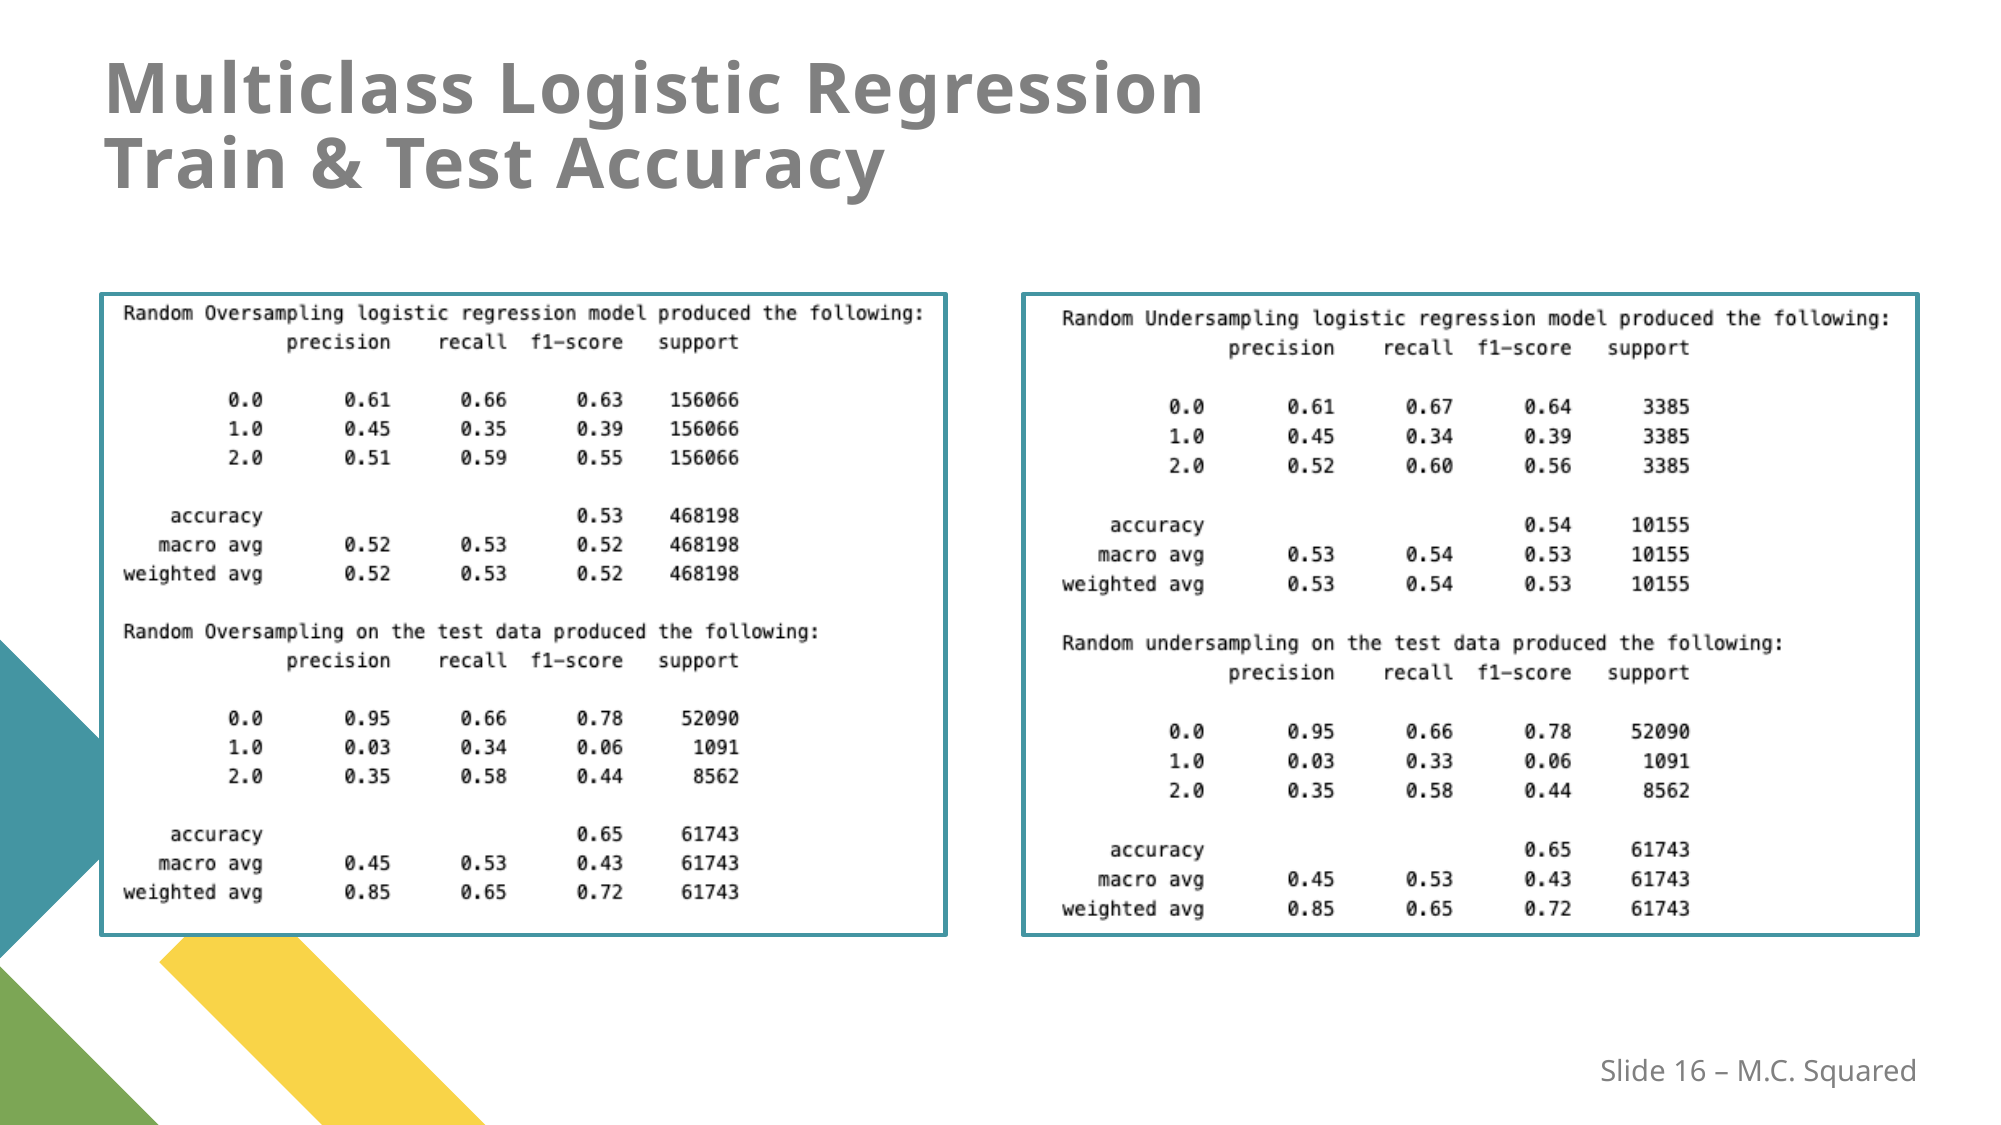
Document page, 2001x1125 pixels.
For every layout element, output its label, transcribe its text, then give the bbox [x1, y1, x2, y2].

picture [103, 296, 943, 933]
picture [1025, 296, 1916, 933]
text_box Slide 16 – M.C. Squared [1585, 1045, 2000, 1100]
title Multiclass Logistic Regression Train & Test Accuracy [103, 50, 1516, 297]
